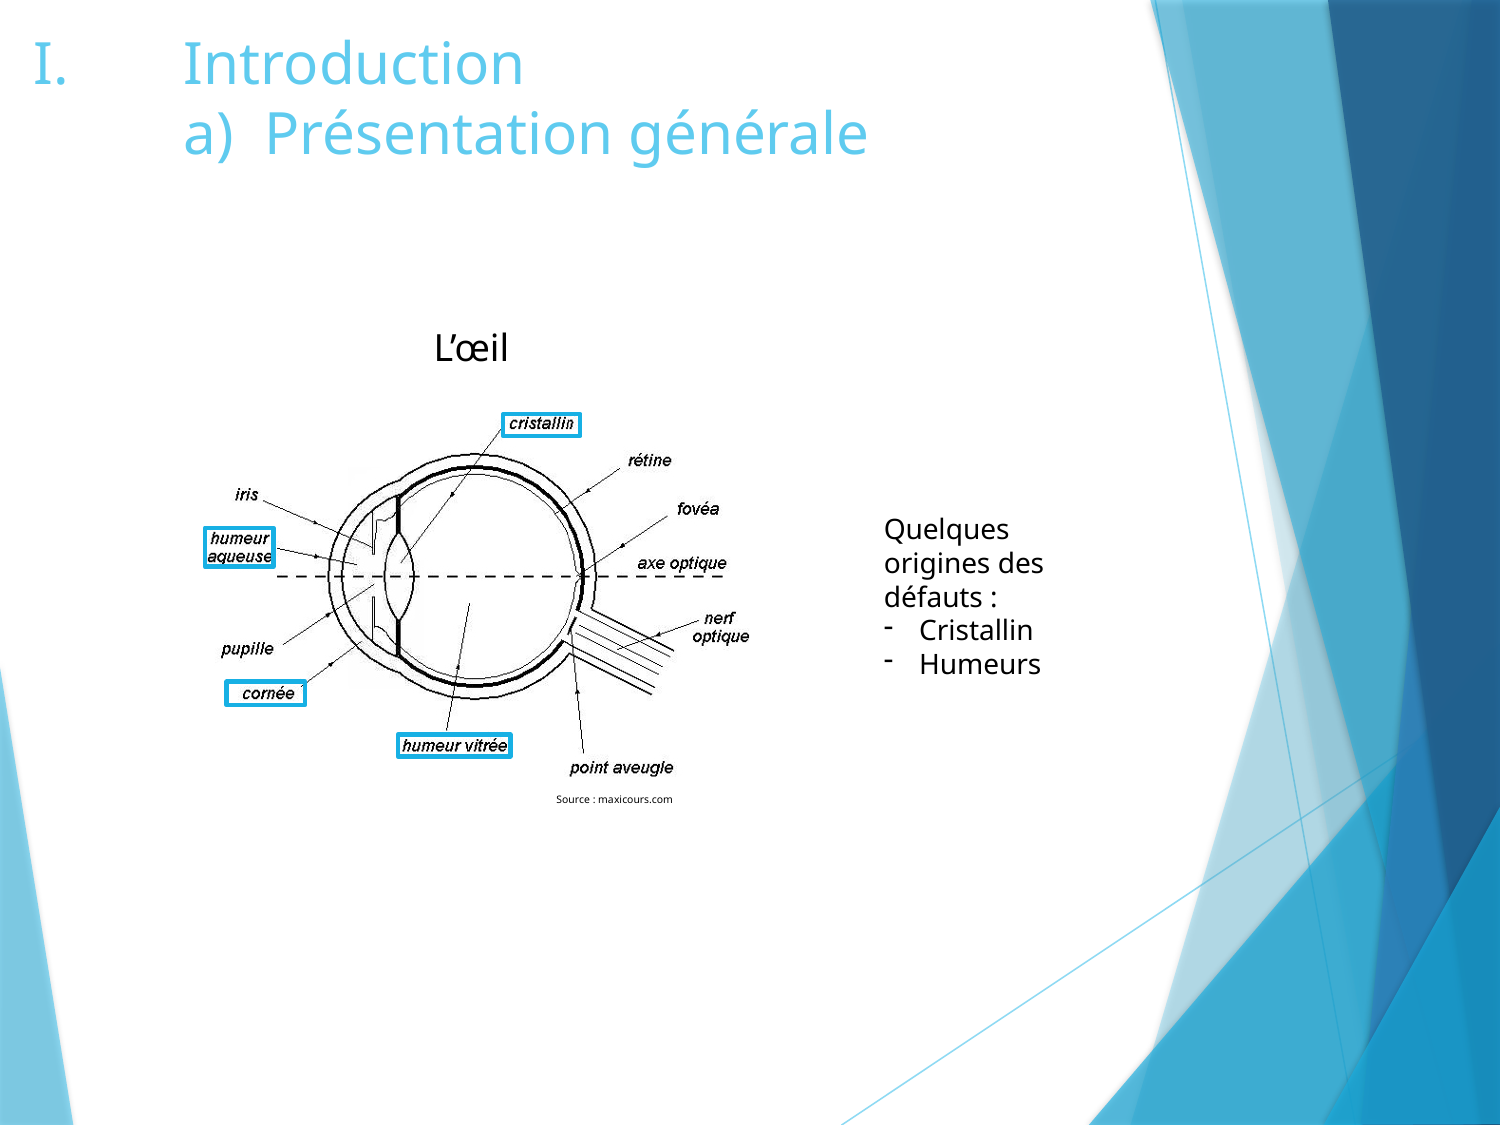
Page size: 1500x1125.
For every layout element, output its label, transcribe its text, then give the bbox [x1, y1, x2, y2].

text_box Source : maxicours.com [541, 785, 762, 813]
text_box L’œil [418, 316, 537, 377]
title I. Introduction a) Présentation générale [18, 18, 890, 181]
picture [204, 413, 751, 778]
text_box Quelques origines des défauts : Cristallin Humeurs [869, 504, 1131, 688]
